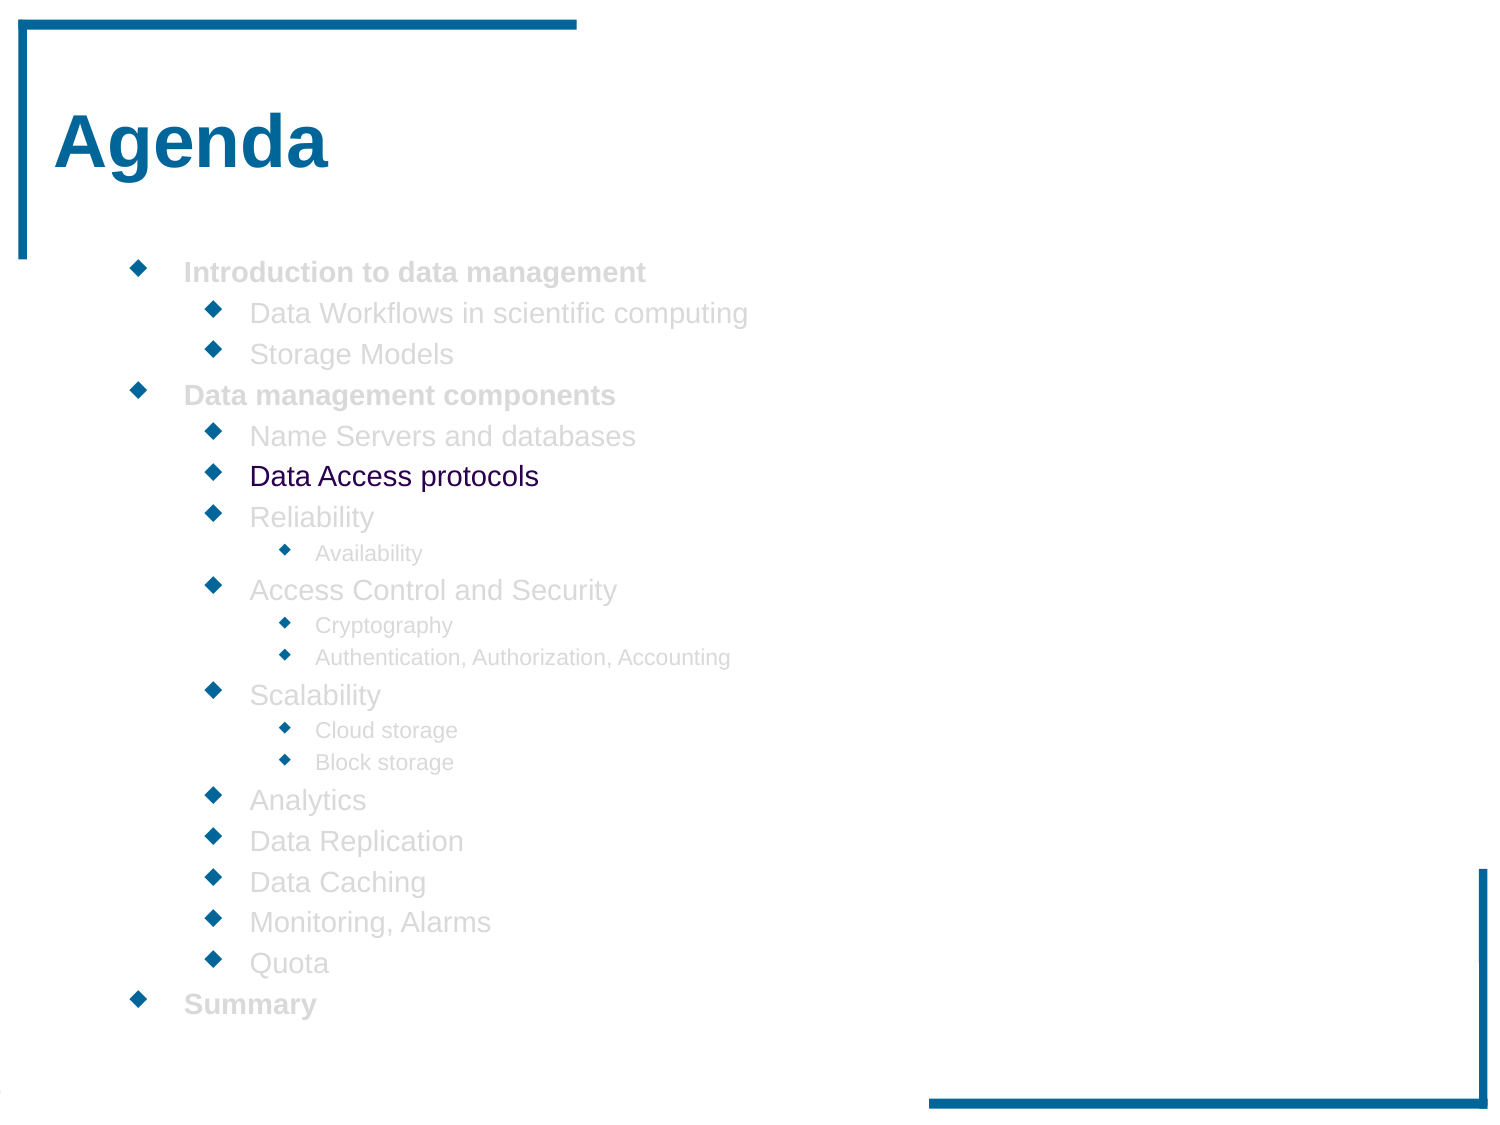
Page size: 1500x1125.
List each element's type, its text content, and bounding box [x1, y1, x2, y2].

title Agenda [37, 32, 1500, 243]
list Introduction to data management Data Workflows in scientific computing Storage Models Data management components Name Servers and databases Data Access protocols Reliability Availability Access Control and Security Cryptography Authentication, Authorization, Accounting Scalability Cloud storage Block storage Analytics Data Replication Data Caching Monitoring, Alarms Quota Summary [112, 245, 1388, 975]
